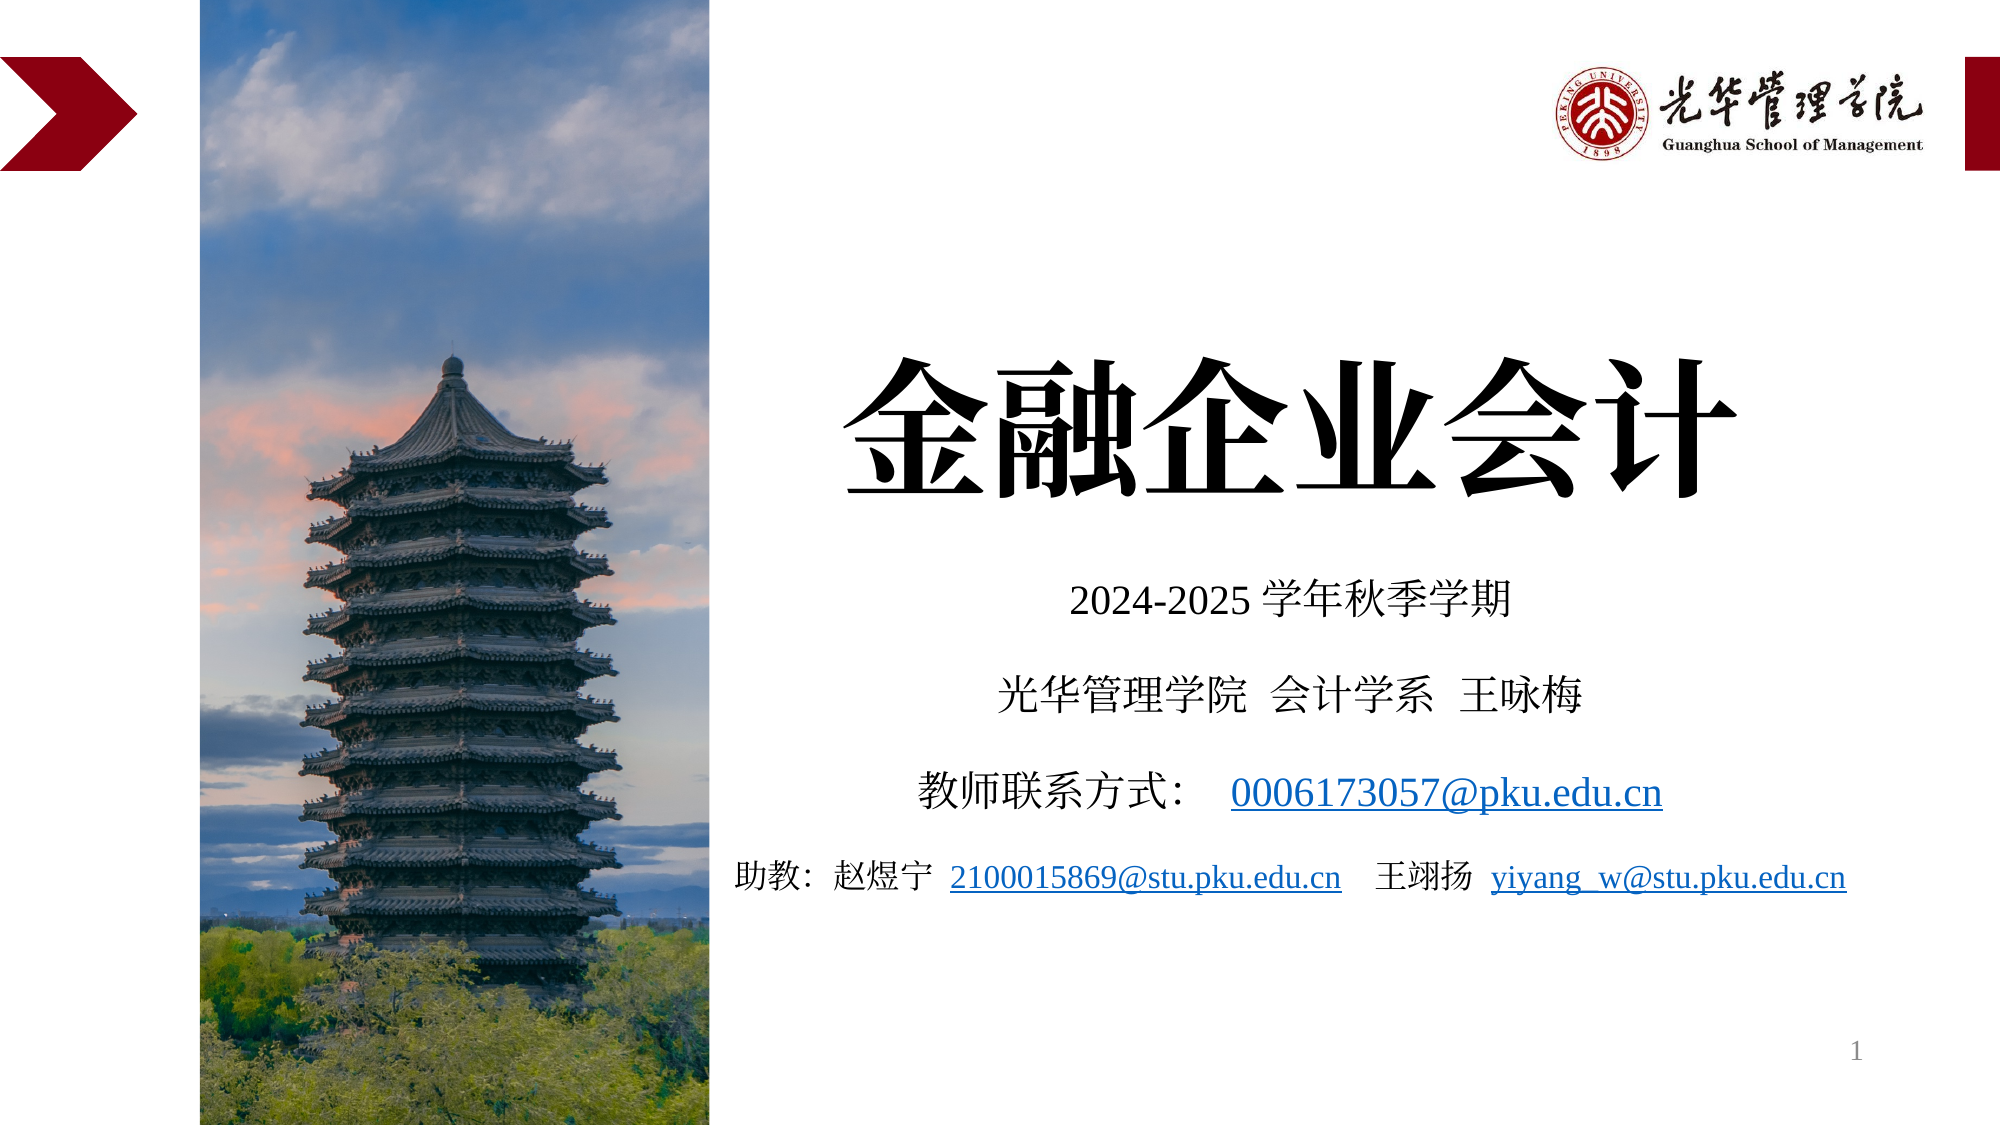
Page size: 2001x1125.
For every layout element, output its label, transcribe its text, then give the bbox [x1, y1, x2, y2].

slide_number 1 [1429, 1018, 1880, 1079]
subtitle 2024-2025学年秋季学期 光华管理学院 会计学系 王咏梅 教师联系方式： 0006173057@pku.edu.cn 助教：赵煜宁 2100015869@stu.pku.edu.cn 王翊扬 yiyang_w@stu.pku.edu.cn [710, 540, 2000, 905]
picture [1507, 27, 1965, 133]
title 金融企业会计 [710, 133, 2000, 525]
picture [199, 0, 710, 1125]
